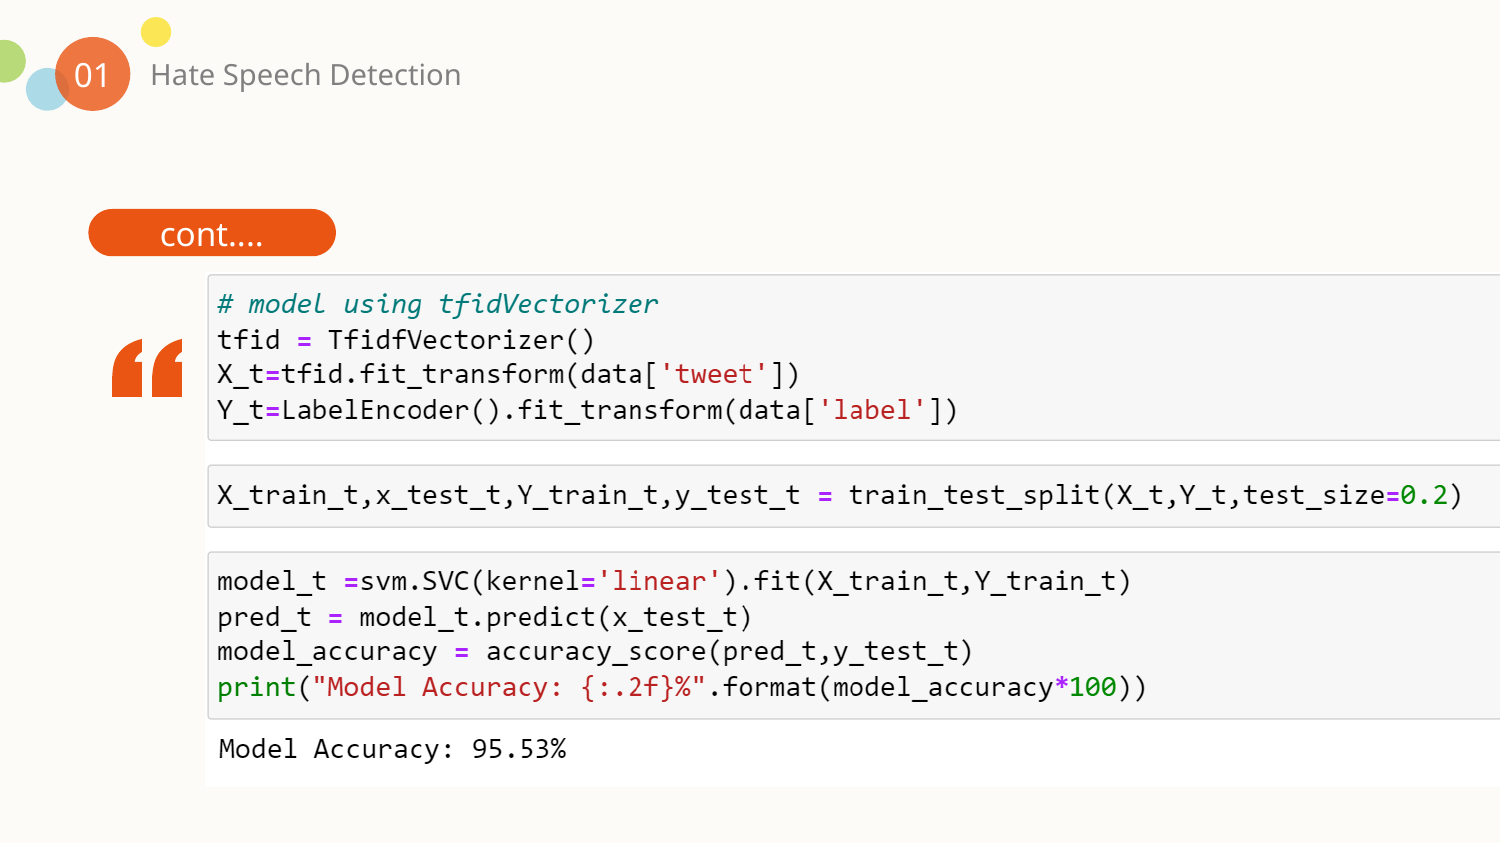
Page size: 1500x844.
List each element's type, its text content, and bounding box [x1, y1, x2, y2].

text_box Hate Speech Detection [150, 56, 606, 92]
text_box 01 [65, 53, 121, 94]
text_box [152, 338, 182, 397]
text_box cont.... [88, 208, 336, 257]
text_box [25, 67, 66, 111]
text_box [140, 17, 172, 48]
text_box [55, 36, 131, 111]
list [205, 272, 1500, 787]
text_box [0, 39, 26, 83]
text_box [112, 338, 142, 397]
